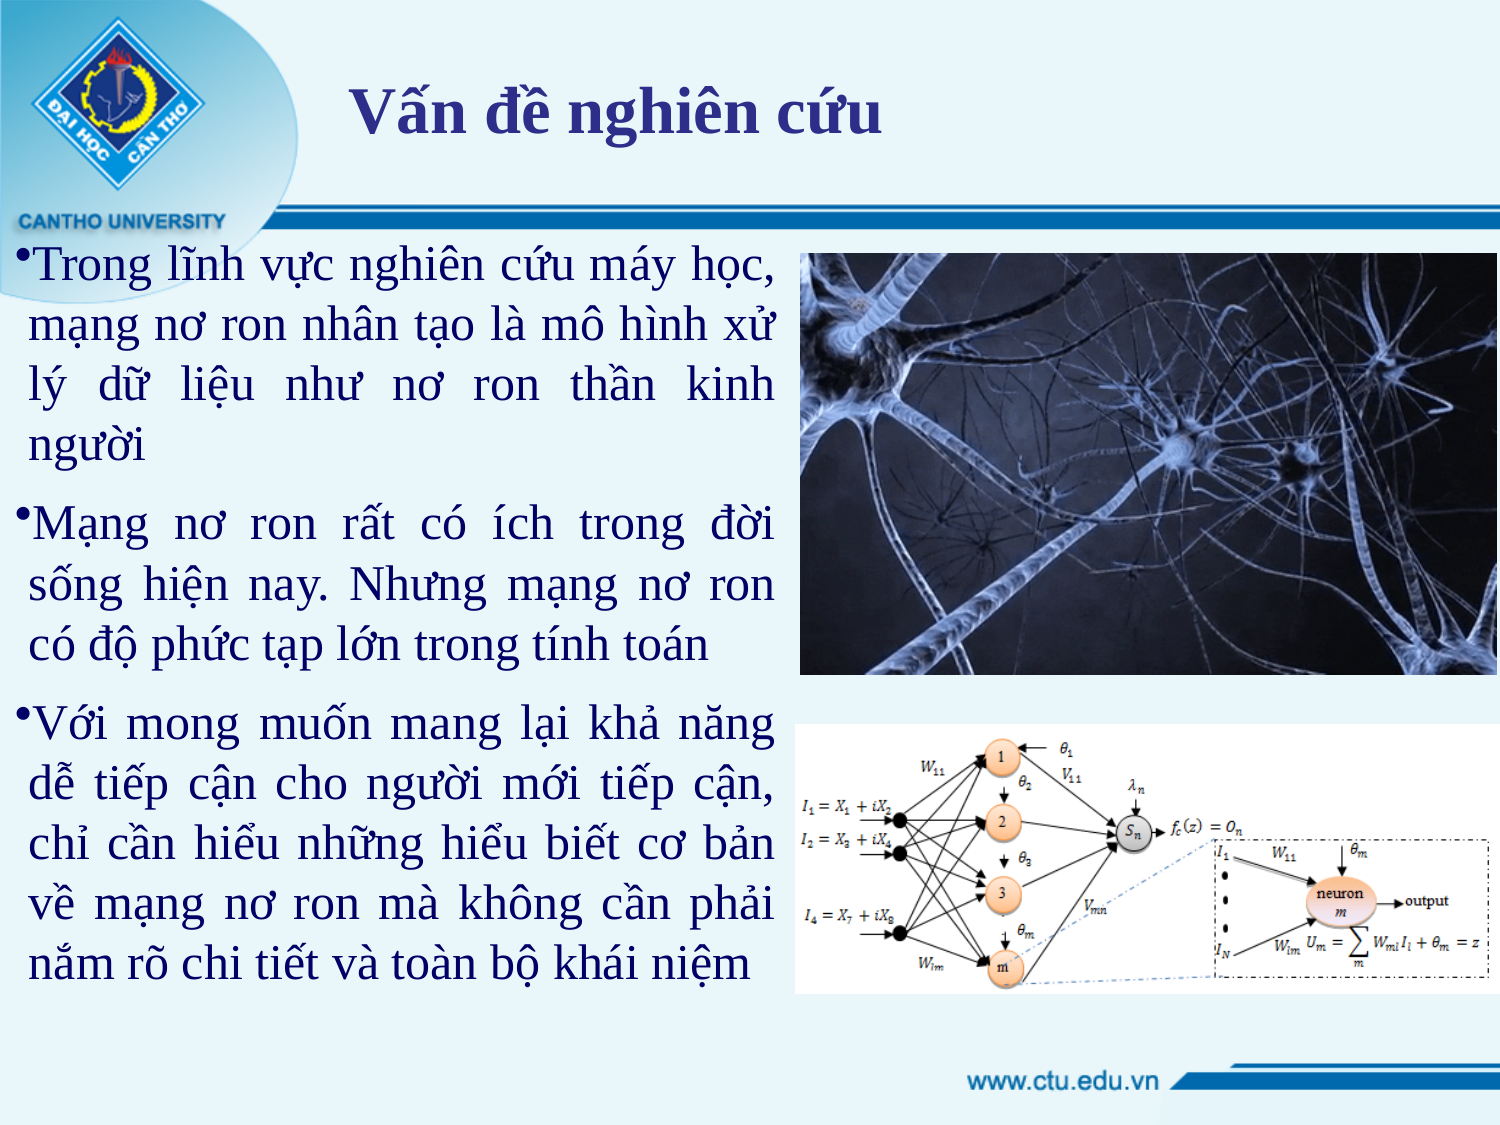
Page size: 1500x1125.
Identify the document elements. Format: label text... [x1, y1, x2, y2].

title Vấn đề nghiên cứu [337, 30, 1081, 183]
picture [0, 0, 1500, 1125]
list Trong lĩnh vực nghiên cứu máy học, mạng nơ ron nhân tạo là mô hình xử lý dữ liệu như nơ ron thần kinh người Mạng nơ ron rất có ích trong đời sống hiện nay. Nhưng mạng nơ ron có độ phức tạp lớn trong tính toán Với mong muốn mang lại khả năng dễ tiếp cận cho người mới tiếp cận, chỉ cần hiểu những hiểu biết cơ bản về mạng nơ ron mà không cần phải nắm rõ chi tiết và toàn bộ khái niệm [3, 224, 788, 1125]
